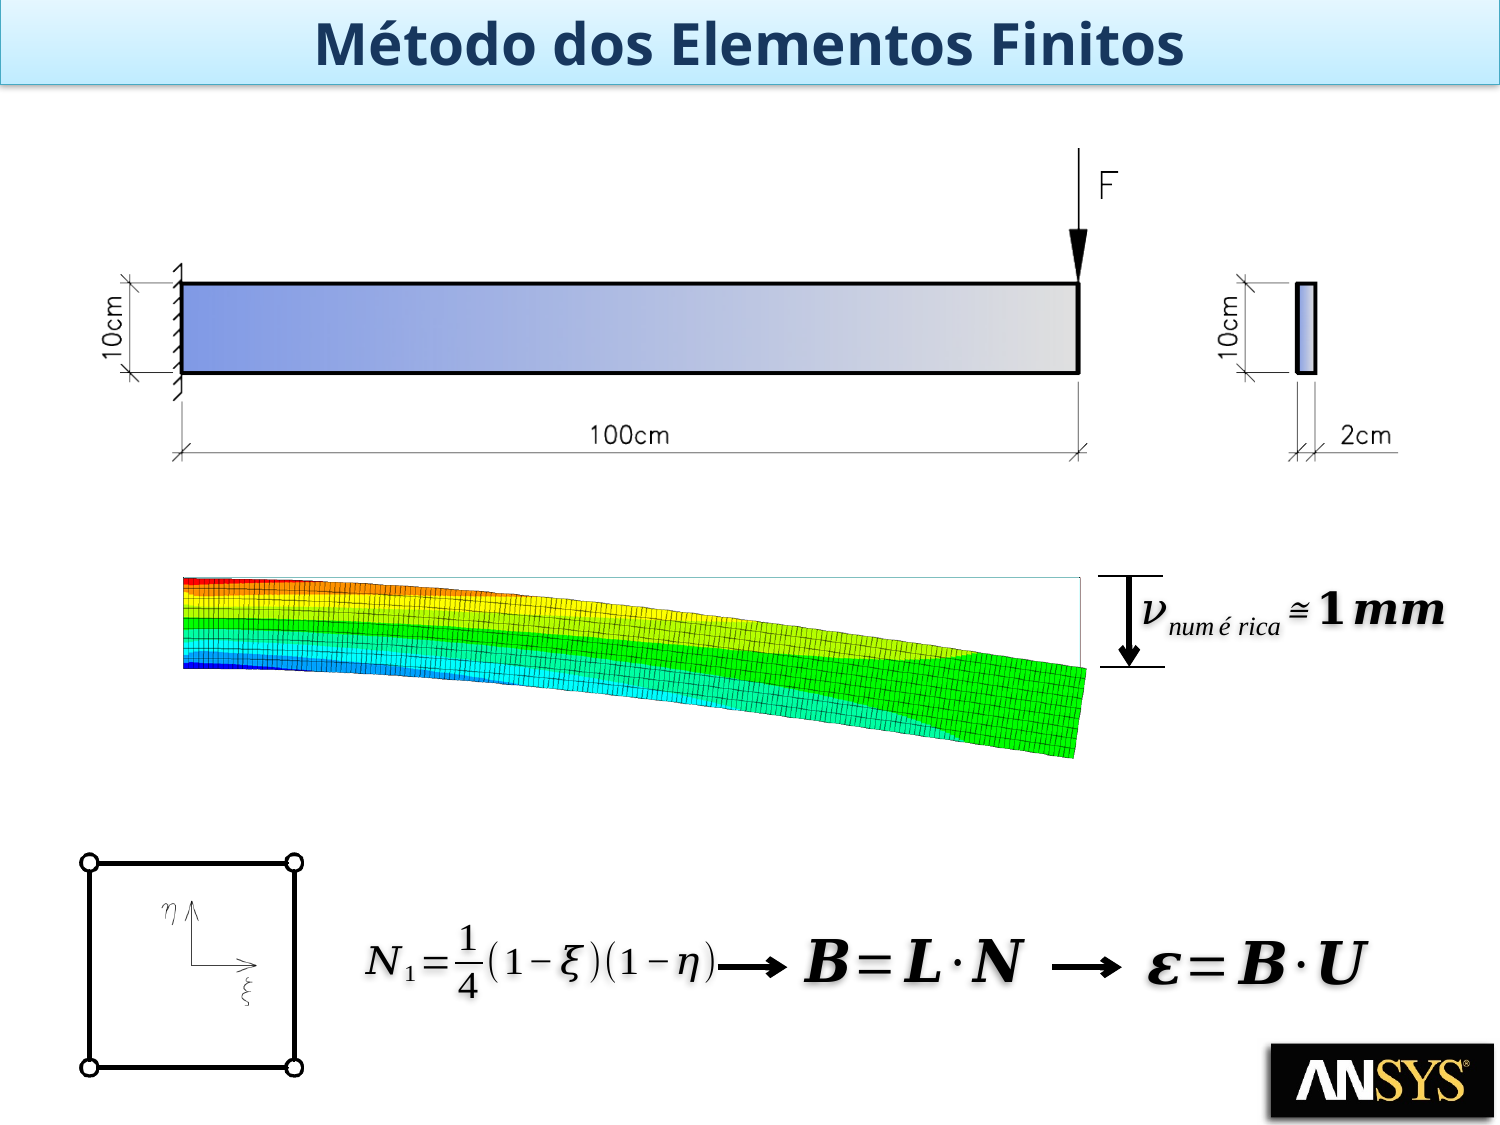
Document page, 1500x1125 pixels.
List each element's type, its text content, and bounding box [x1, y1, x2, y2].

text_box Método dos Elementos Finitos [0, 0, 1500, 85]
picture [182, 577, 1087, 760]
picture [73, 148, 1399, 481]
picture [1257, 1037, 1500, 1125]
picture [78, 852, 304, 1078]
